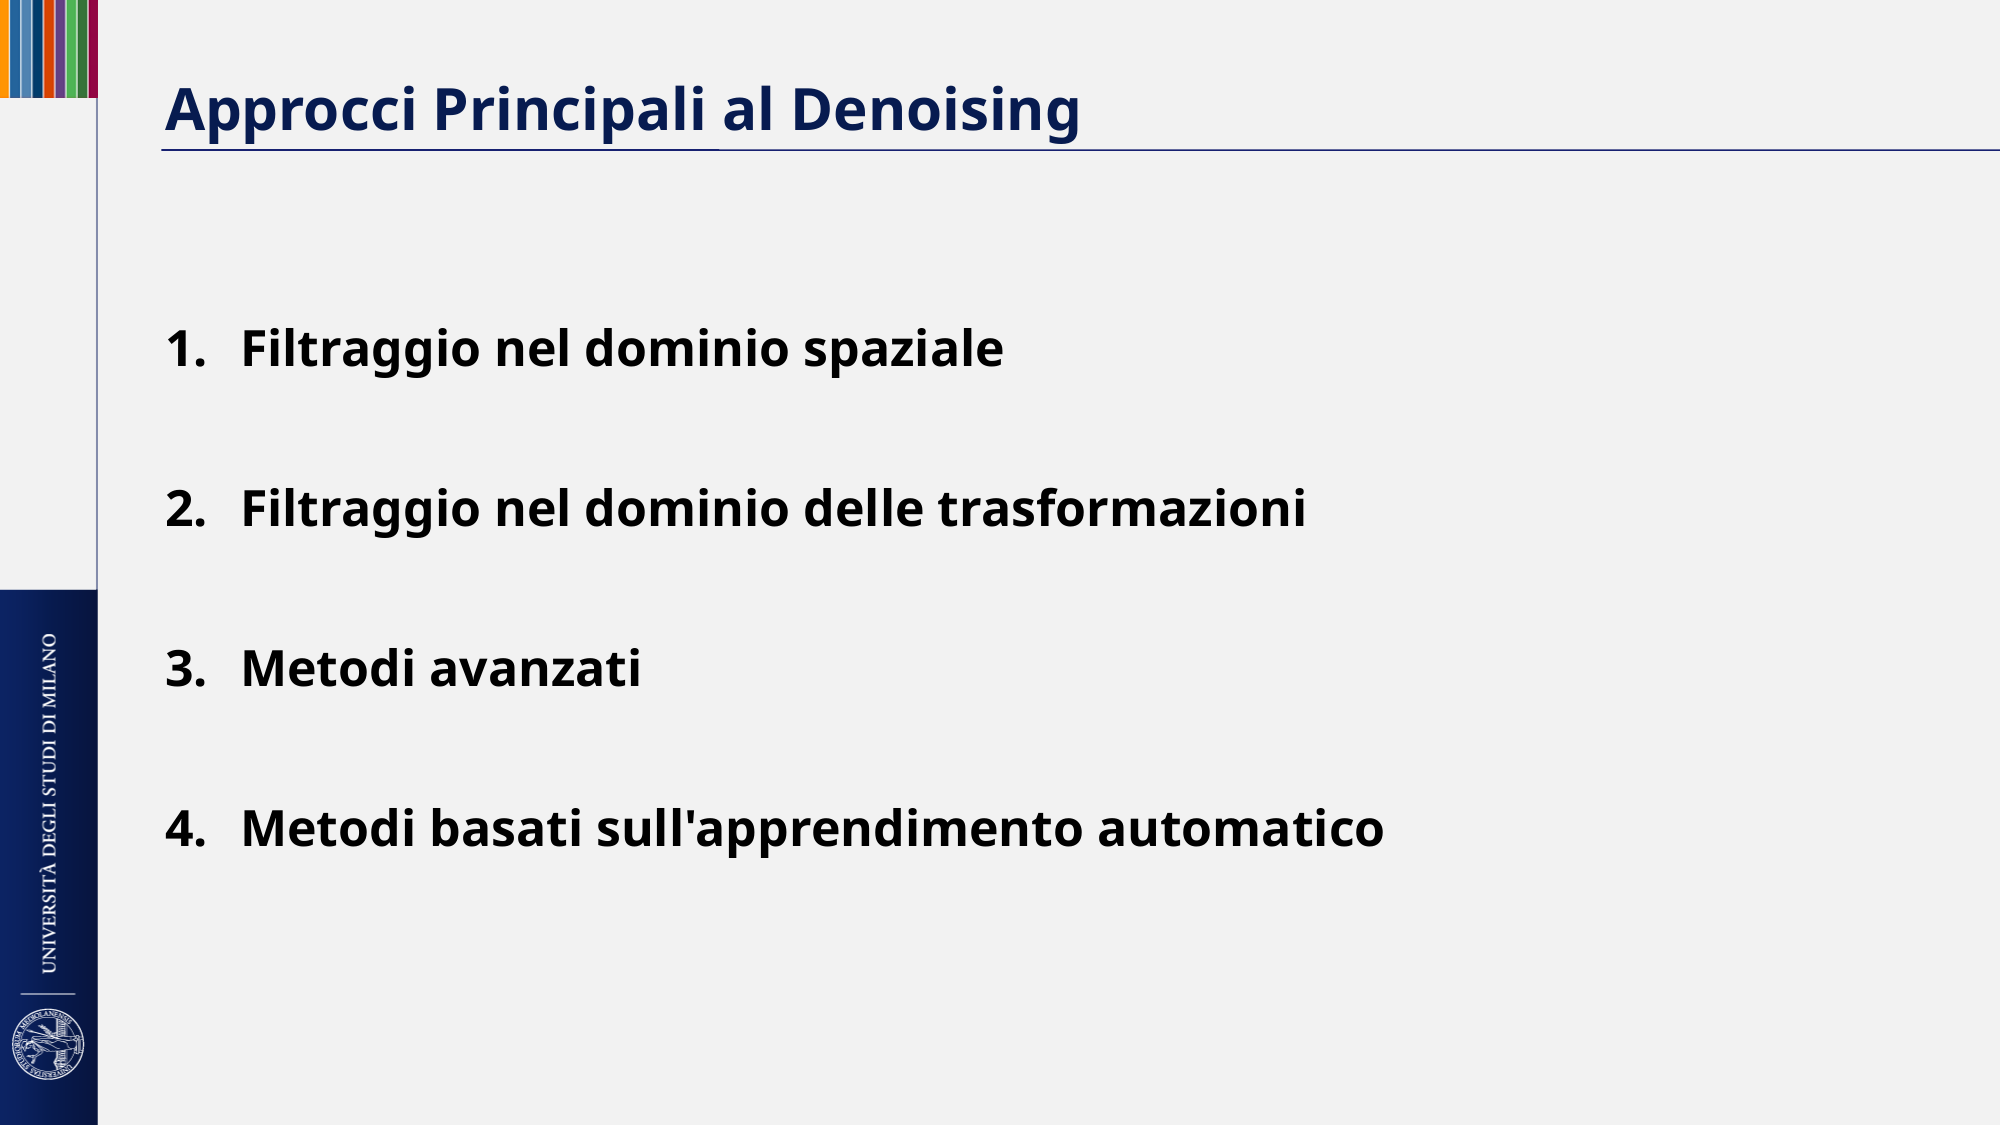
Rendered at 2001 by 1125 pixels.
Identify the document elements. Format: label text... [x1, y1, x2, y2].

list Filtraggio nel dominio spaziale Filtraggio nel dominio delle trasformazioni Metodi avanzati Metodi basati sull'apprendimento automatico [150, 218, 1950, 894]
picture [0, 0, 98, 1125]
title Approcci Principali al Denoising [150, 0, 1850, 150]
